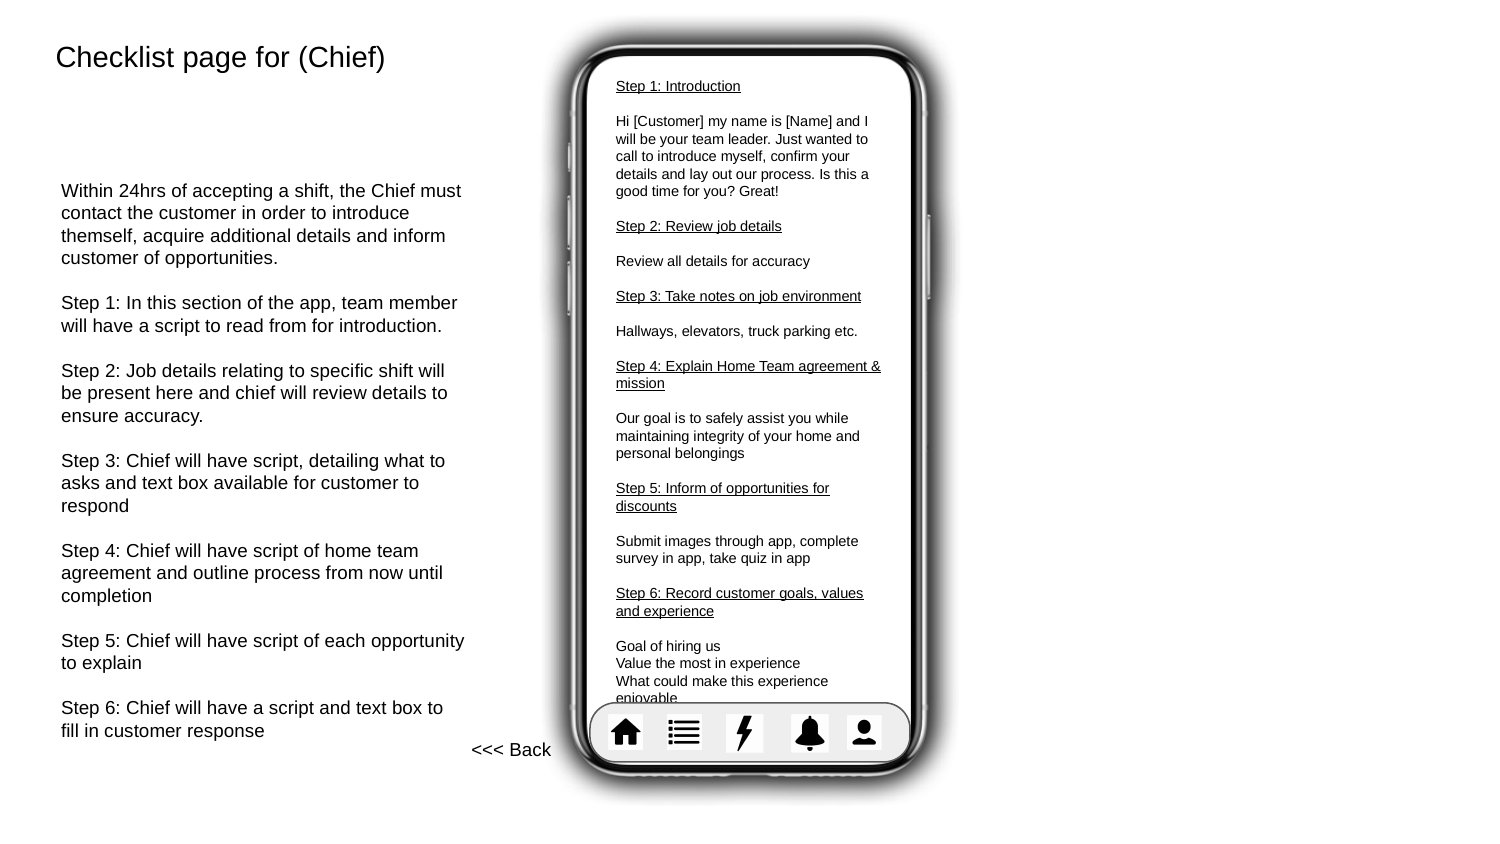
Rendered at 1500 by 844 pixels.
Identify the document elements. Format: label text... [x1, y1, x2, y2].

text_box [589, 702, 911, 763]
text_box Checklist page for (Chief) [40, 23, 439, 145]
text_box Within 24hrs of accepting a shift, the Chief must contact the customer in order to introduce themself, acquire additional details and inform customer of opportunities. Step 1: In this section of the app, team member will have a script to read from for introduction. Step 2: Job details relating to specific shift will be present here and chief will review details to ensure accuracy. Step 3: Chief will have script, detailing what to asks and text box available for customer to respond Step 4: Chief will have script of home team agreement and outline process from now until completion Step 5: Chief will have script of each opportunity to explain Step 6: Chief will have a script and text box to fill in customer response [46, 163, 481, 789]
text_box <<< Back [453, 723, 531, 776]
picture [537, 13, 963, 808]
